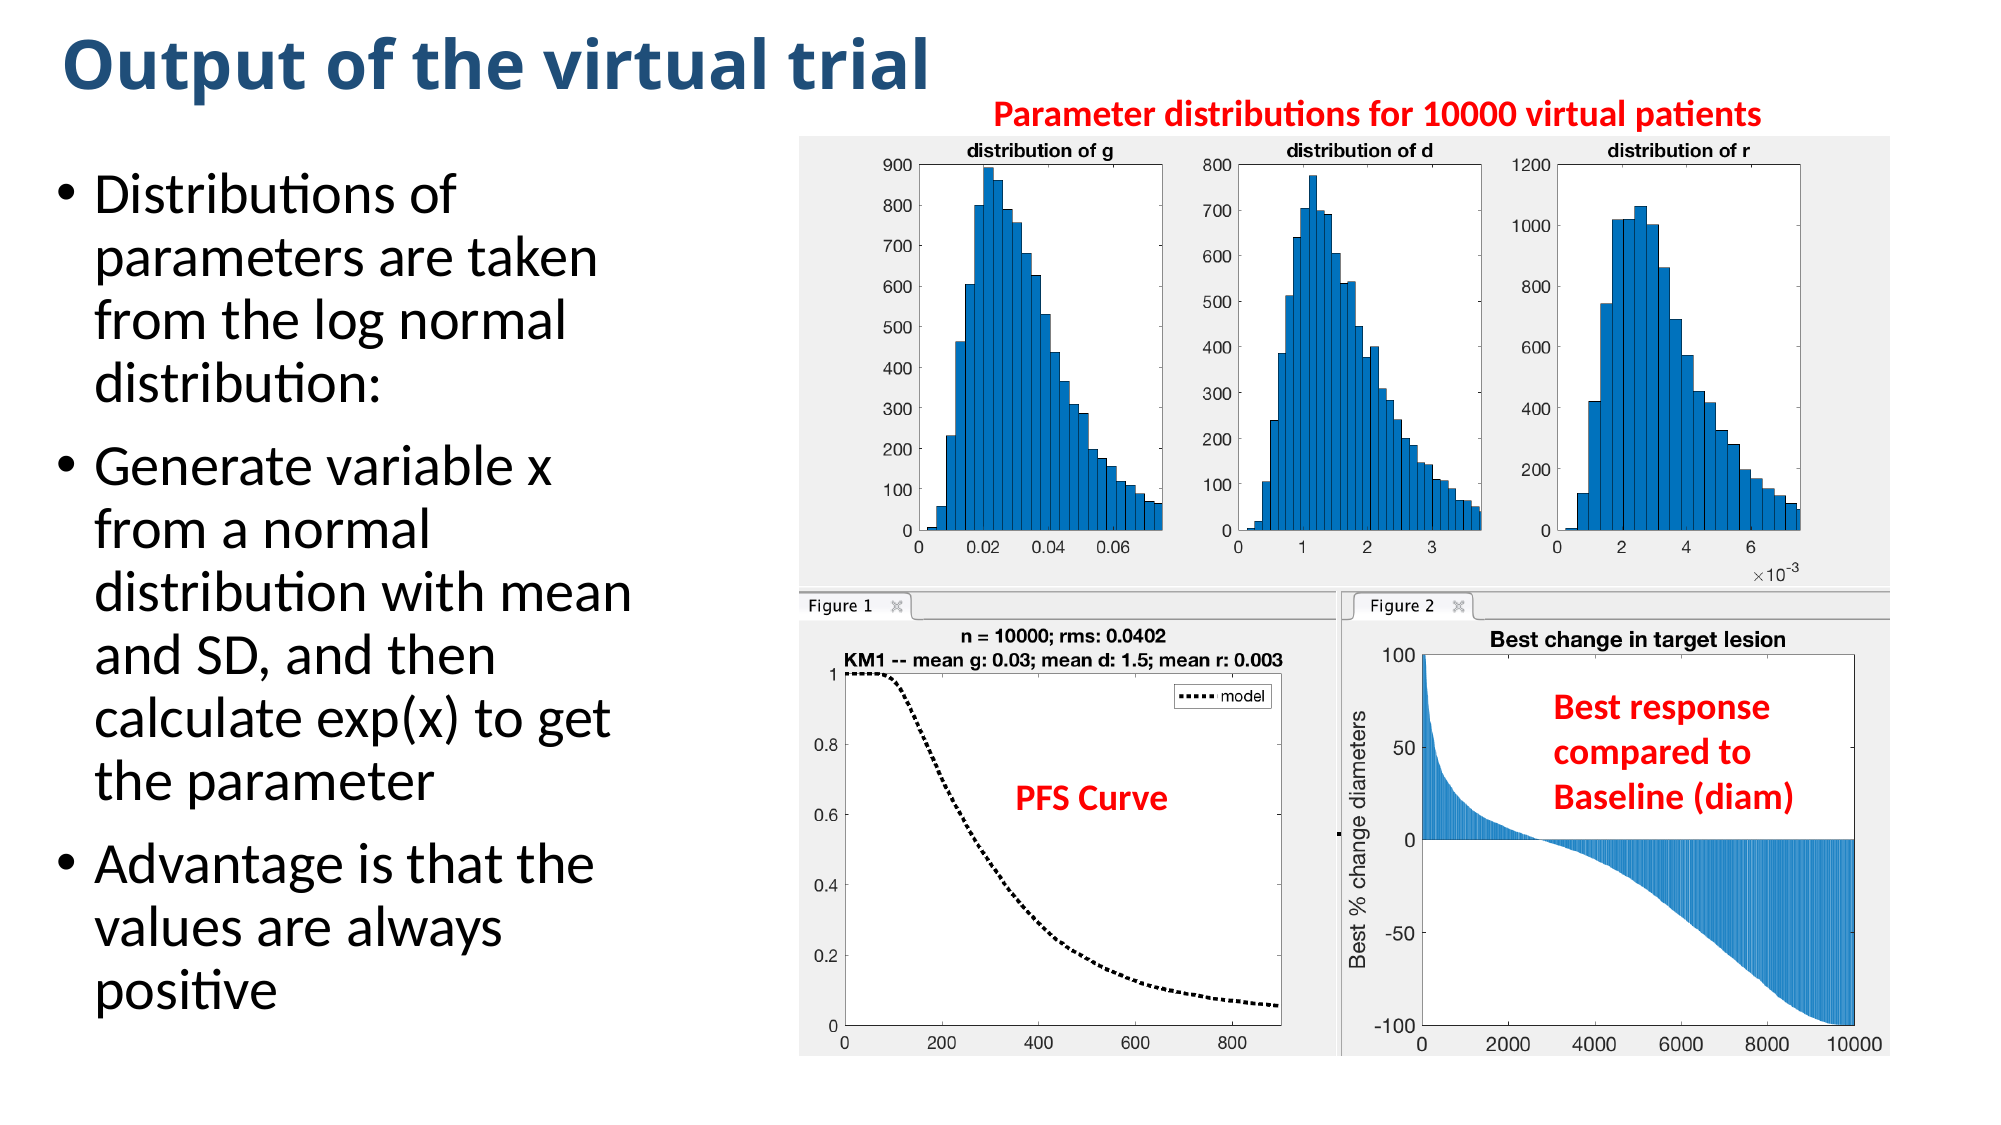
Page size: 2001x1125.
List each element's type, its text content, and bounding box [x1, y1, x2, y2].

picture [799, 136, 1890, 1056]
text_box Parameter distributions for 10000 virtual patients [978, 81, 1778, 136]
title Output of the virtual trial [46, 22, 1953, 112]
list Distributions of parameters are taken from the log normal distribution: Generate variable x from a normal distribution with mean and SD, and then calculate exp(x) to get the parameter Advantage is that the values are always positive [41, 155, 675, 1064]
